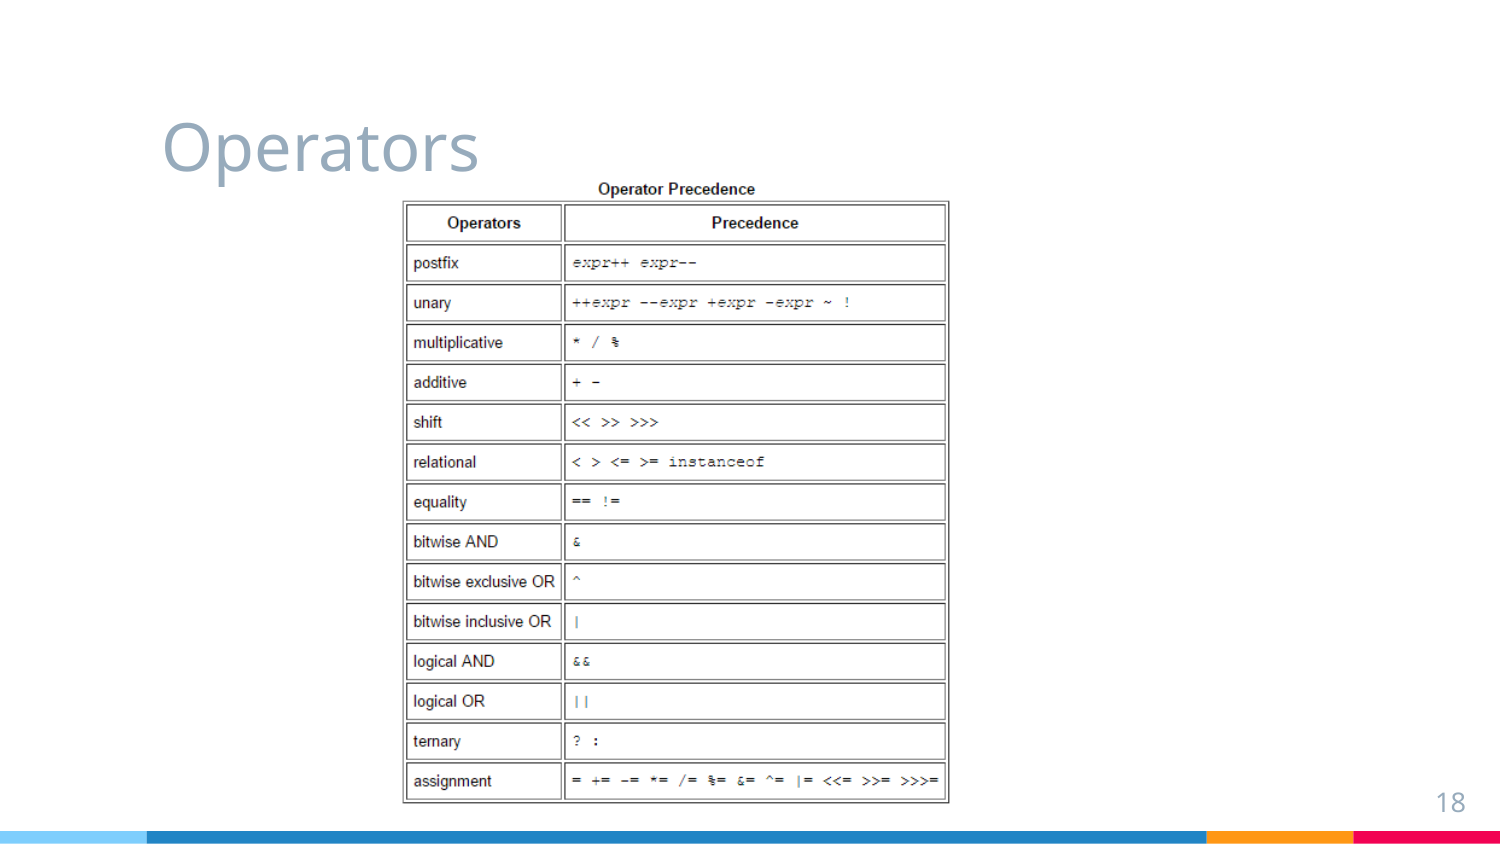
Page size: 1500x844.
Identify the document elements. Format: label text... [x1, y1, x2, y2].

picture [393, 173, 971, 824]
slide_number 18 [1391, 770, 1482, 822]
title Operators [146, 58, 1207, 200]
